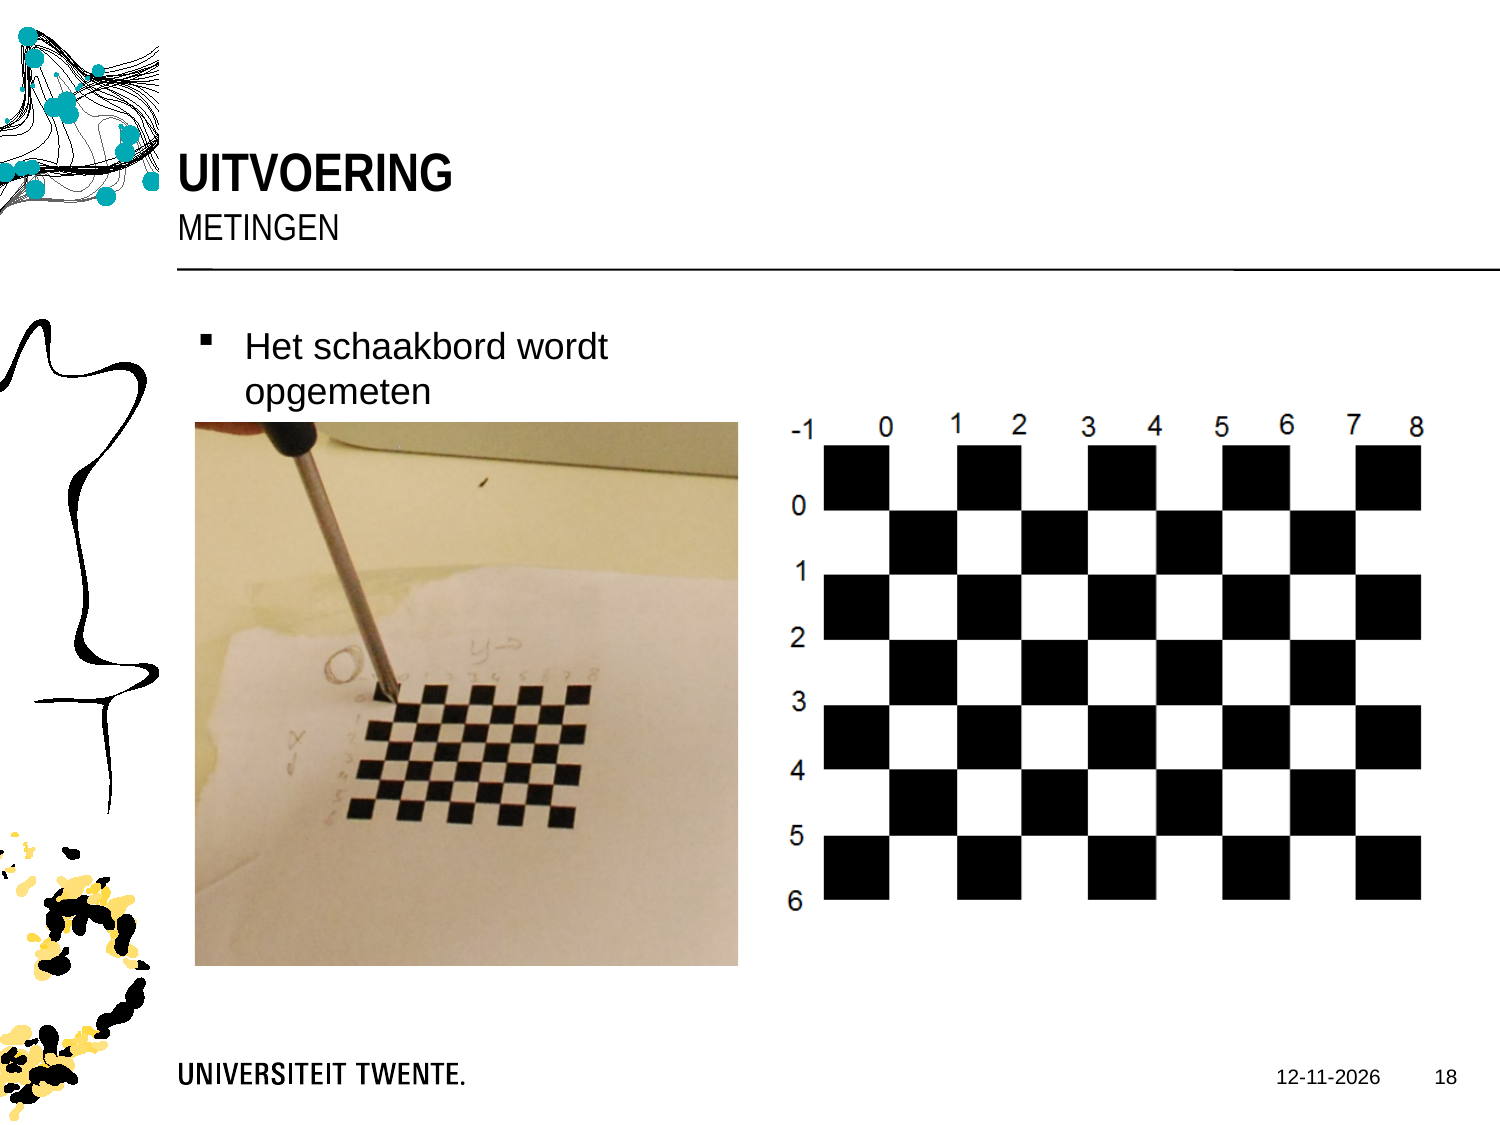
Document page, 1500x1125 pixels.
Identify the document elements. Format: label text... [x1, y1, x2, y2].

slide_number 18 [1395, 1049, 1458, 1125]
list metingen [177, 200, 1454, 249]
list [194, 421, 739, 966]
list Uitvoering [177, 81, 1454, 200]
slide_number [1241, 1049, 1395, 1125]
picture [761, 396, 1449, 930]
picture [0, 0, 159, 1125]
text_box Het schaakbord wordt opgemeten [183, 314, 774, 420]
